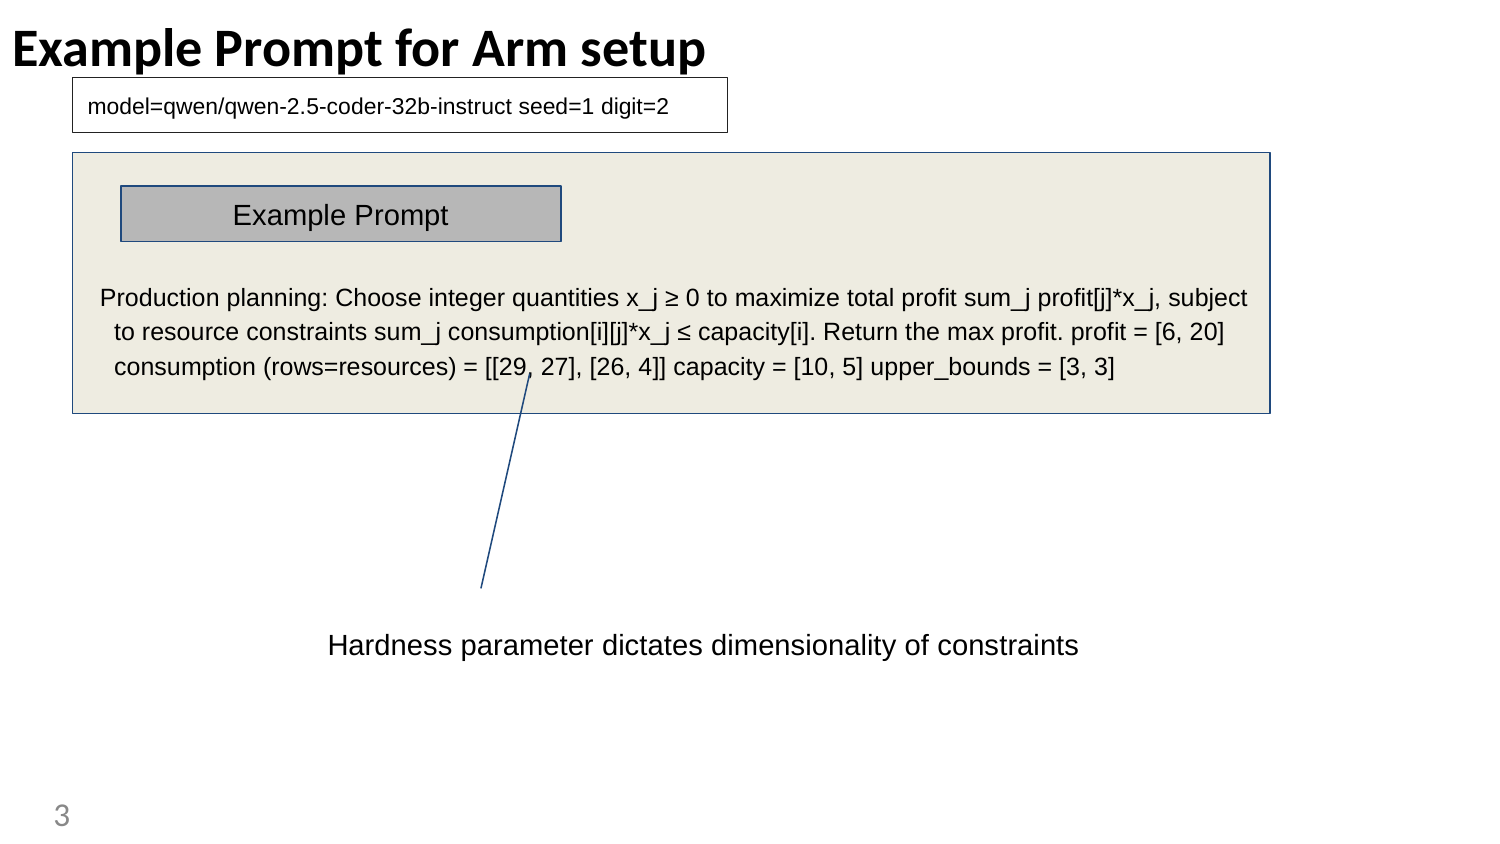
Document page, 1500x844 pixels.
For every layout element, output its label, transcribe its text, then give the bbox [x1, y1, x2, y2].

text_box Example Prompt [120, 186, 561, 242]
slide_number ‹#› [10, 785, 86, 844]
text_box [480, 373, 530, 589]
title Example Prompt for Arm setup [11, 11, 1466, 153]
text_box model=qwen/qwen-2.5-coder-32b-instruct seed=1 digit=2 [72, 77, 728, 133]
text_box Production planning: Choose integer quantities x_j ≥ 0 to maximize total profit sum_j profit[j]*x_j, subject to resource constraints sum_j consumption[i][j]*x_j ≤ capacity[i]. Return the max profit. profit = [6, 20] consumption (rows=resources) = [[29, 27], [26, 4]] capacity = [10, 5] upper_bounds = [3, 3] [85, 261, 1283, 445]
text_box [72, 152, 1270, 414]
text_box Hardness parameter dictates dimensionality of constraints [312, 611, 1456, 677]
